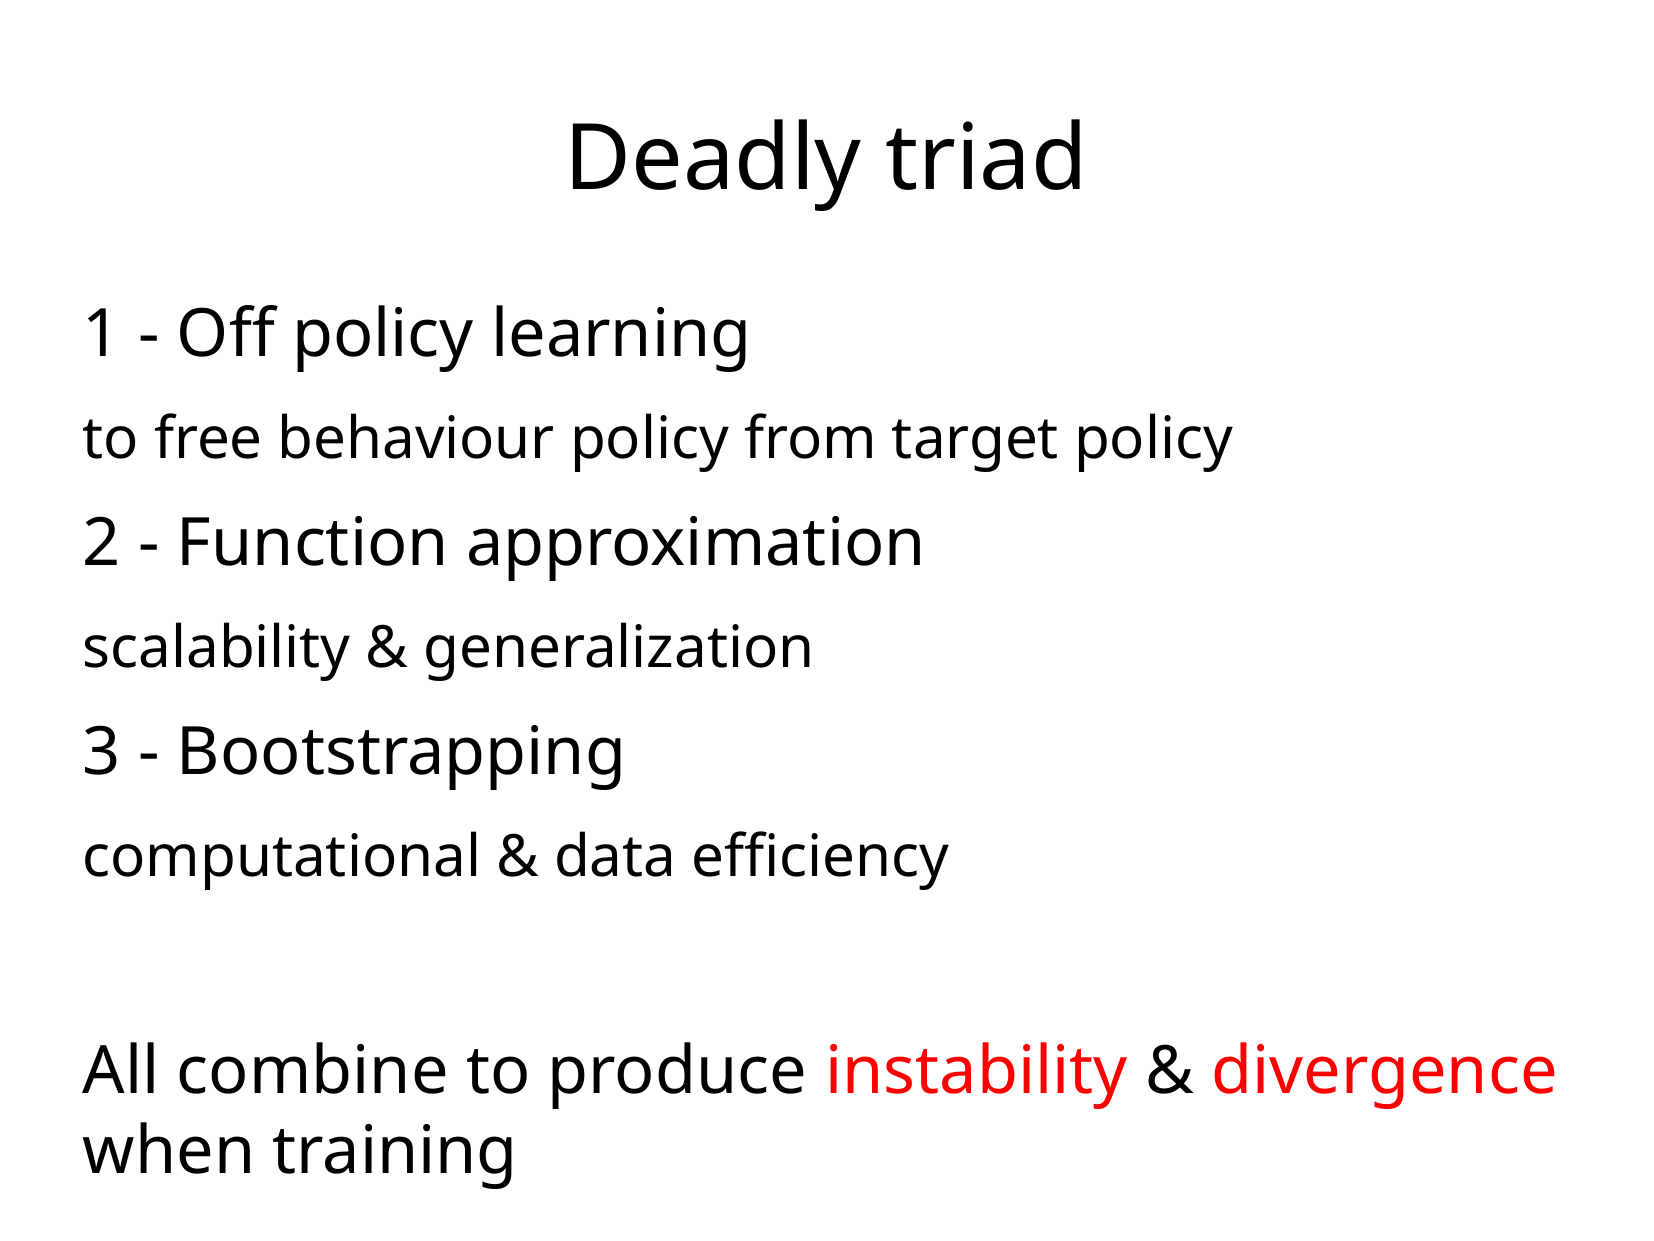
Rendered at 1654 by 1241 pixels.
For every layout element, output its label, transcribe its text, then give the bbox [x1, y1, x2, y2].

title Deadly triad [82, 49, 1571, 257]
list 1 - Off policy learning to free behaviour policy from target policy 2 - Function approximation scalability & generalization 3 - Bootstrapping computational & data efficiency All combine to produce instability & divergence when training [82, 290, 1571, 1010]
